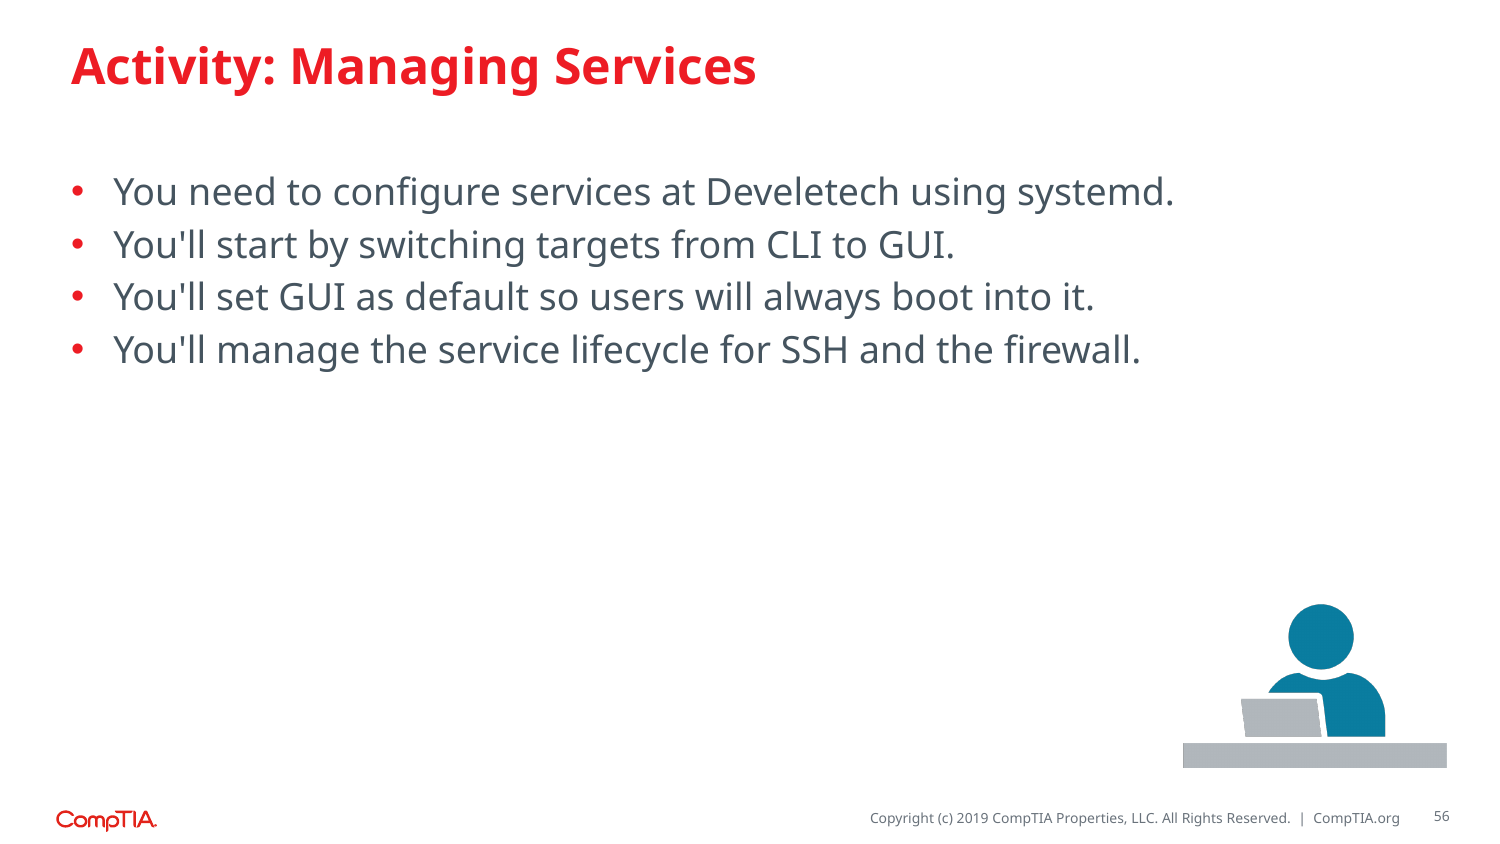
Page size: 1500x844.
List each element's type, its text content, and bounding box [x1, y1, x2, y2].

title Activity: Managing Services [56, 12, 1350, 117]
list You need to configure services at Develetech using systemd. You'll start by switching targets from CLI to GUI. You'll set GUI as default so users will always boot into it. You'll manage the service lifecycle for SSH and the firewall. [56, 160, 1444, 768]
slide_number 56 [1407, 800, 1450, 835]
